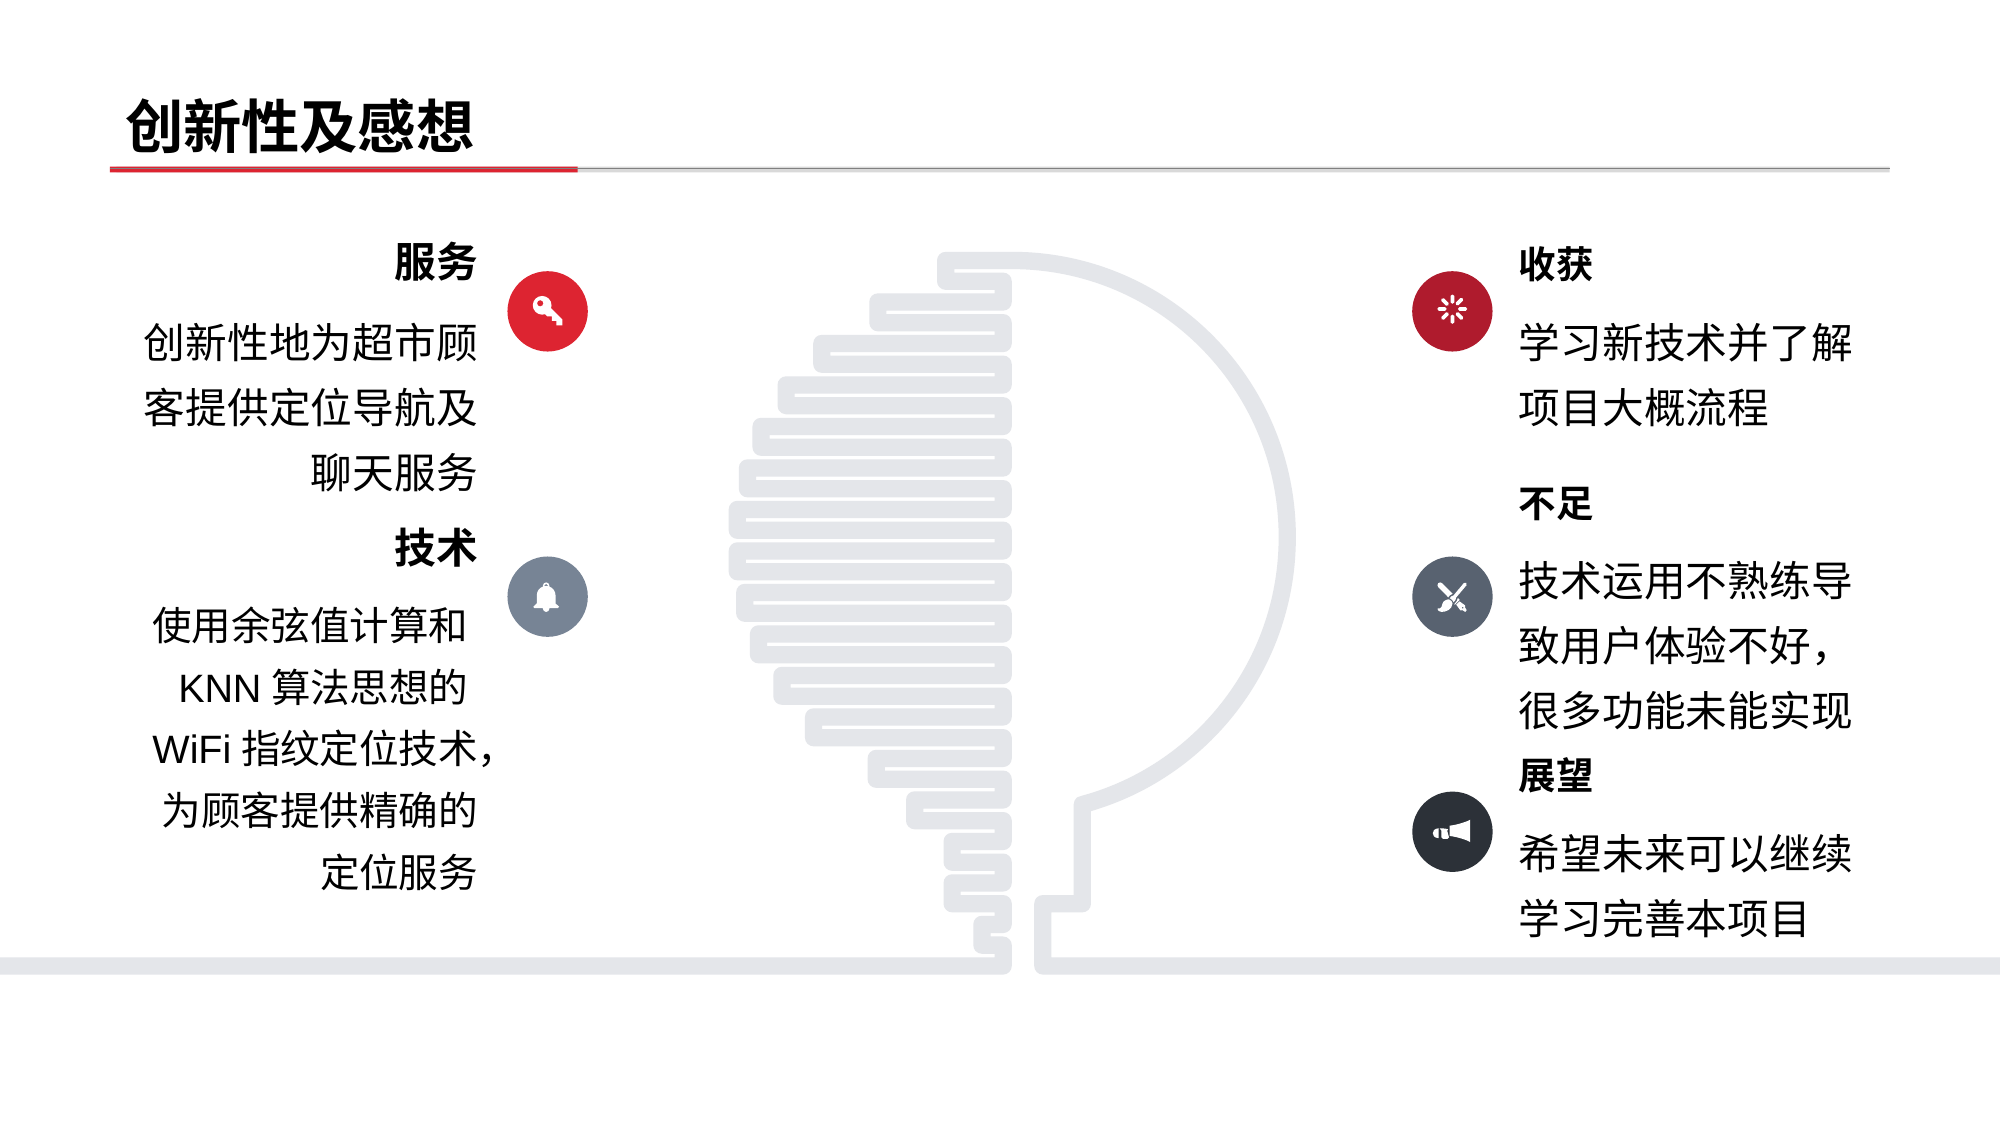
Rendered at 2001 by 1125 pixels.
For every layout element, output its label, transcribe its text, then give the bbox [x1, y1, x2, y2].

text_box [0, 230, 2000, 975]
title 创新性及感想 [109, 0, 1890, 169]
